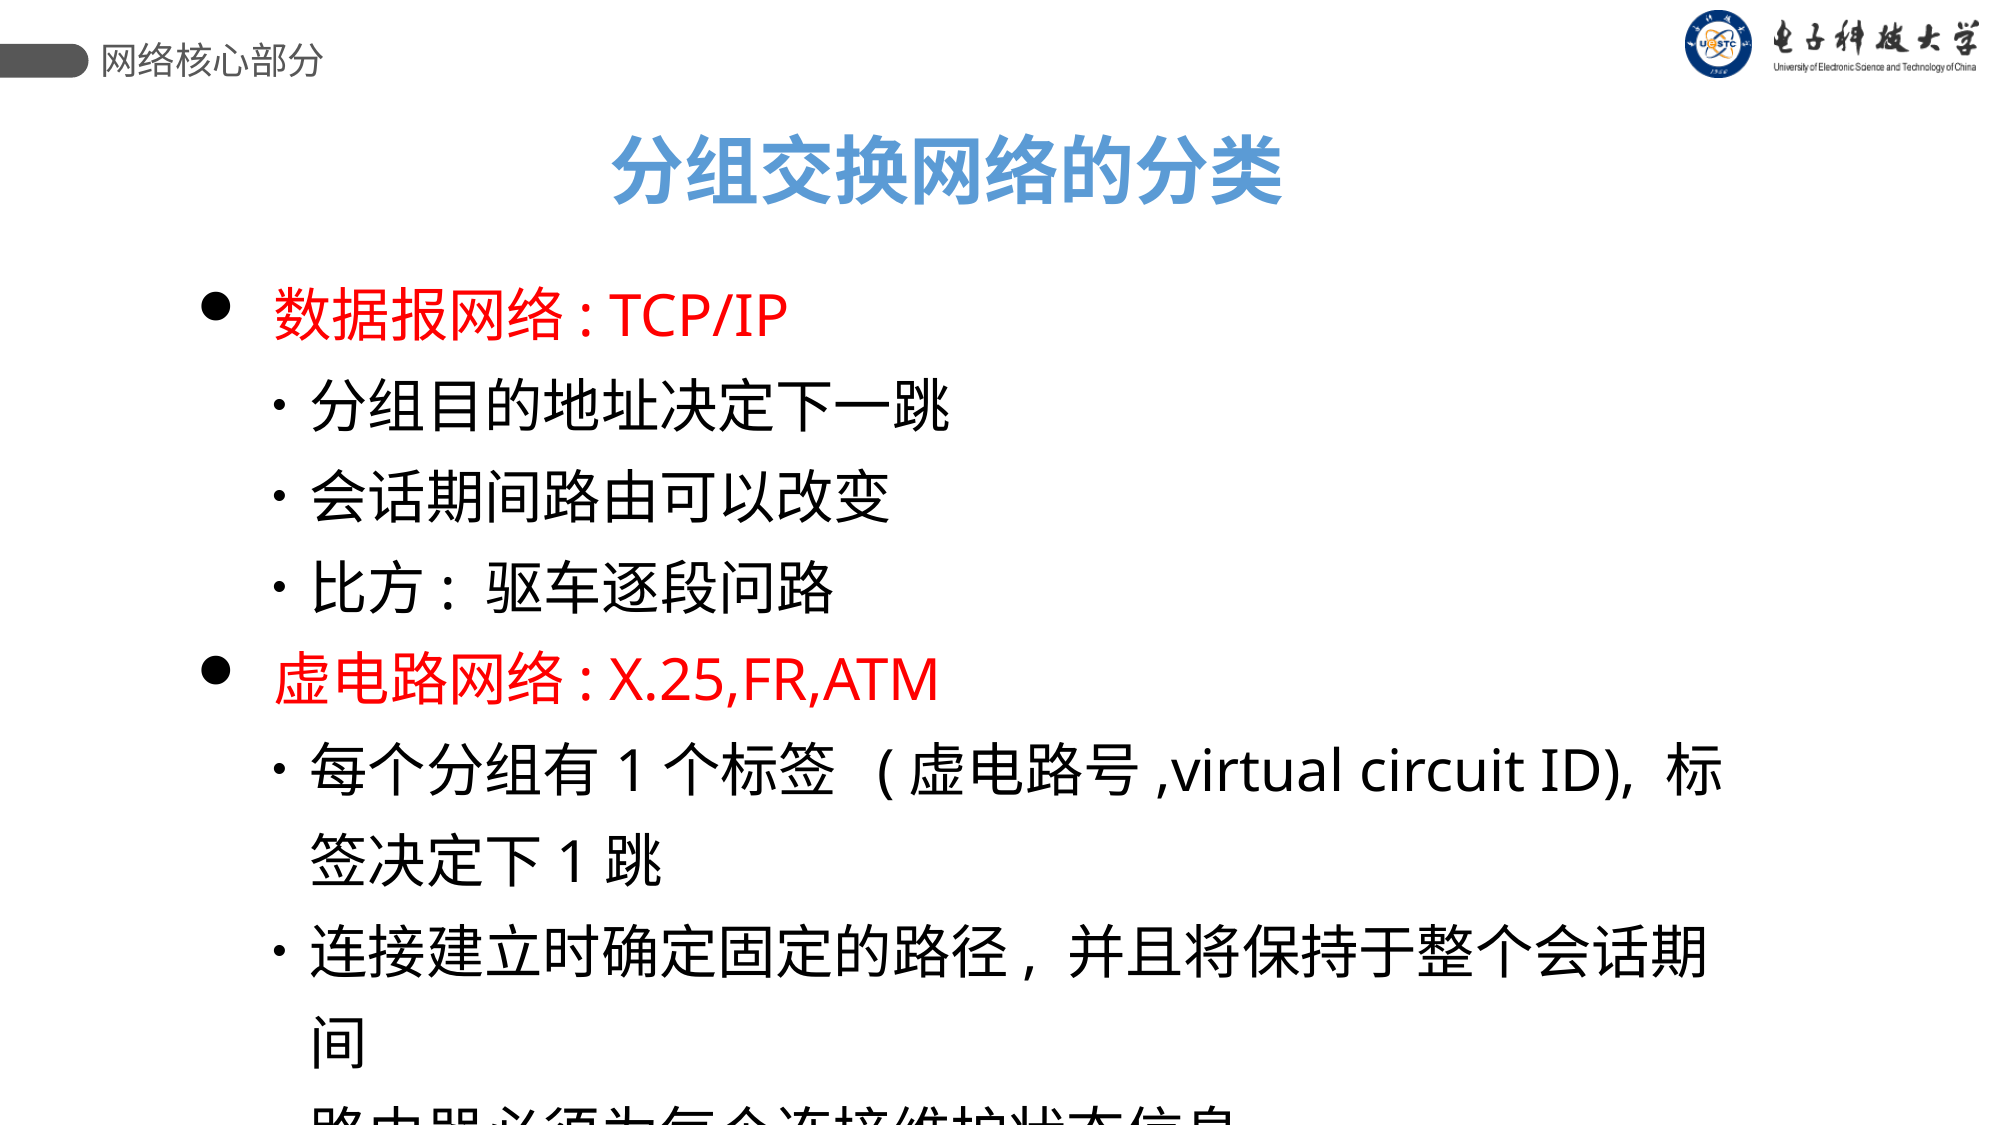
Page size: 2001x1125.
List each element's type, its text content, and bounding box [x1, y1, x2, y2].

text_box [380, 80, 1656, 249]
text_box 数据报网络: TCP/IP 分组目的地址决定下一跳 会话期间路由可以改变 比方: 驱车逐段问路 虚电路网络: X.25,FR,ATM 每个分组有1个标签 (虚电路号,virtual circuit ID), 标签决定下1跳 连接建立时确定固定的路径, 并且将保持于整个会话期间 路由器必须为每个连接维护状态信息 [182, 249, 1770, 952]
text_box 分组交换网络的分类 [594, 126, 1567, 223]
text_box 网络核心部分 [100, 28, 450, 91]
picture [1685, 10, 1979, 78]
